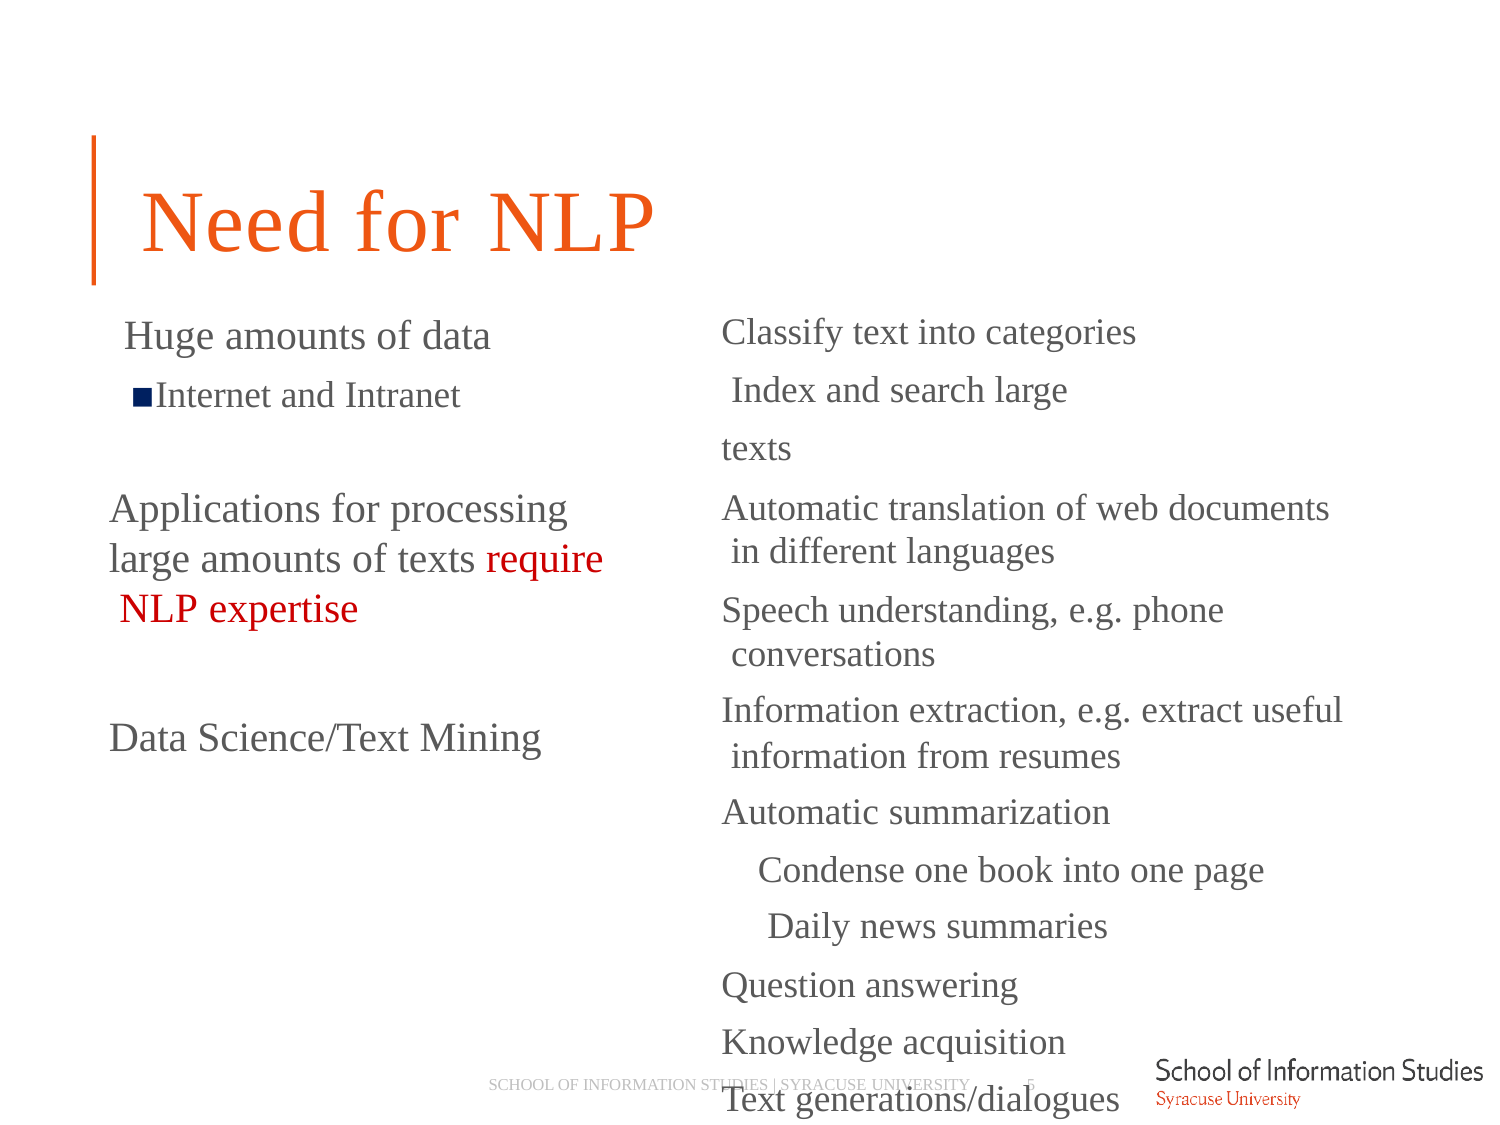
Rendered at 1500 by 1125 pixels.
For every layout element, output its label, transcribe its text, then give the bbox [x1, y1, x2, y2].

title Need for NLP [138, 162, 662, 353]
footer SCHOOL OF INFORMATION STUDIES | SYRACUSE UNIVERSITY [486, 1073, 979, 1125]
text_box Huge amounts of data Internet and Intranet Applications for processing large amounts of texts require NLP expertise Data Science/Text Mining [106, 291, 607, 760]
text_box Classify text into categories Index and search large texts Automatic translation of web documents in different languages Speech understanding, e.g. phone conversations Information extraction, e.g. extract useful information from resumes Automatic summarization Condense one book into one page Daily news summaries Question answering Knowledge acquisition Text generations/dialogues [719, 292, 1348, 1119]
picture [1348, 1058, 1483, 1109]
